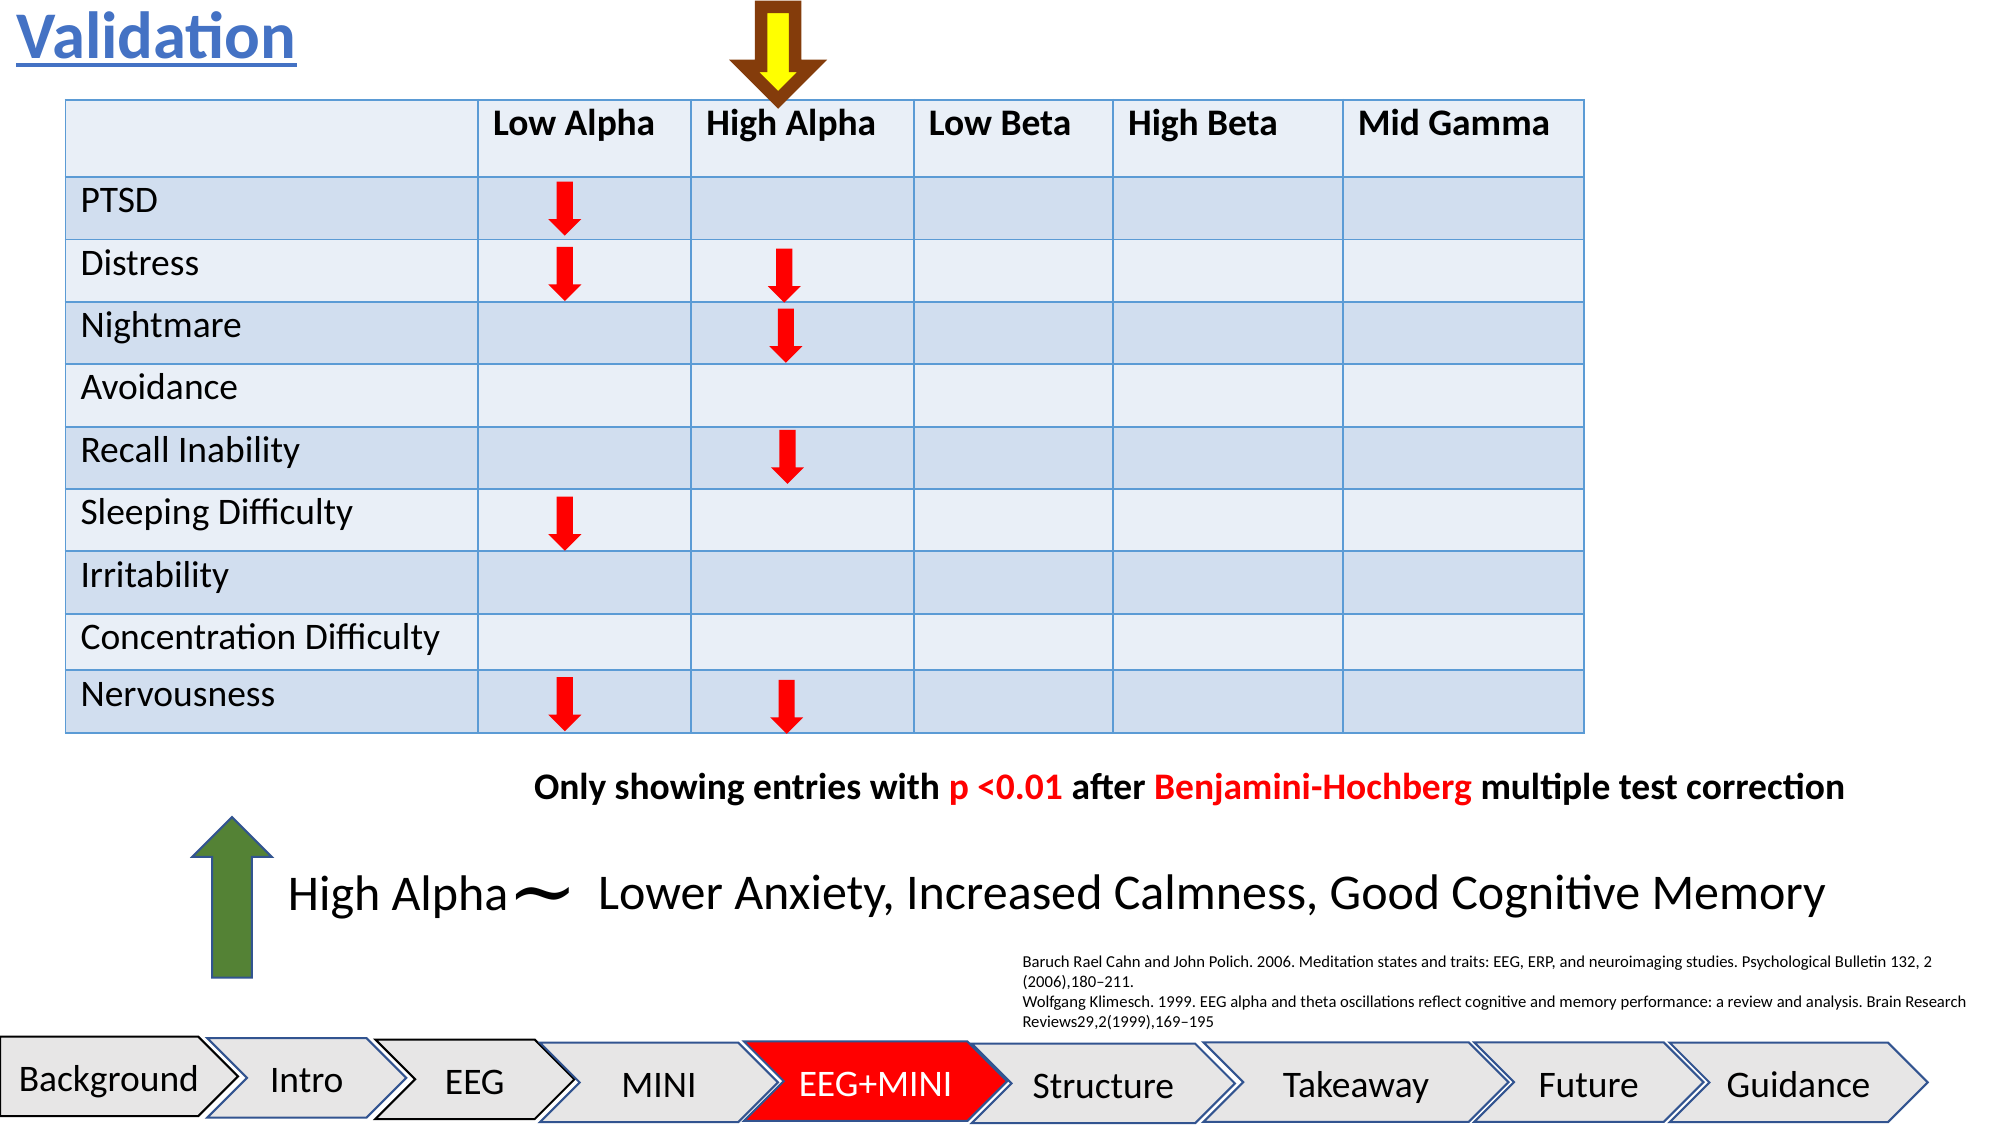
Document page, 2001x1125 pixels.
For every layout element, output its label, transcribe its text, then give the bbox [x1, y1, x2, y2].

table_cell [1344, 303, 1583, 363]
table_cell Distress [66, 240, 477, 301]
text_box [770, 679, 804, 734]
table_cell [1114, 178, 1342, 239]
text_box [770, 429, 804, 484]
table_cell [1344, 671, 1583, 732]
table_cell [479, 428, 690, 488]
table_cell [915, 303, 1112, 363]
table_cell [692, 365, 913, 426]
table_cell [1344, 490, 1583, 550]
table_cell [1114, 240, 1342, 301]
table_cell [1344, 615, 1583, 669]
table_cell [915, 178, 1112, 239]
table_cell Nightmare [66, 303, 477, 363]
table_cell Sleeping Difficulty [66, 490, 477, 550]
table_cell [692, 428, 913, 488]
table_cell [915, 552, 1112, 613]
text_box [189, 815, 275, 979]
text_box EEG [372, 1038, 575, 1121]
table_cell [479, 240, 690, 301]
text_box Lower Anxiety, Increased Calmness, Good Cognitive Memory [583, 852, 1842, 928]
table_cell [692, 240, 913, 301]
footer [1196, 1042, 1240, 1103]
table_header High Beta [1114, 101, 1342, 176]
table_header [66, 101, 477, 176]
table_cell [915, 490, 1112, 550]
text_box [548, 496, 582, 551]
table_cell [692, 303, 913, 363]
table_cell Recall Inability [66, 428, 477, 488]
table_cell [479, 303, 690, 363]
table_cell [1114, 552, 1342, 613]
table_cell [915, 428, 1112, 488]
table_cell Irritability [66, 552, 477, 613]
text_box Intro [204, 1037, 408, 1119]
text_box Baruch Rael Cahn and John Polich. 2006. Meditation states and traits: EEG, ERP, and neuroimaging studies. Psychological Bulletin 132, 2 (2006),180–211. Wolfgang Klimesch. 1999. EEG alpha and theta oscillations reflect cognitive and memory performance: a review and analysis. Brain Research Reviews29,2(1999),169–195 [1007, 943, 1987, 1123]
table_cell Avoidance [66, 365, 477, 426]
table_cell [1344, 552, 1583, 613]
text_box [767, 248, 801, 303]
table_cell [915, 365, 1112, 426]
text_box [548, 181, 582, 236]
text_box Takeaway [1200, 1041, 1510, 1123]
text_box [548, 246, 582, 302]
table_cell [1114, 365, 1342, 426]
table_header High Alpha [692, 101, 913, 176]
table_cell [479, 671, 690, 732]
text_box Validation [1, 0, 312, 80]
table_cell [692, 671, 913, 732]
text_box Background [0, 1035, 240, 1118]
table_cell [692, 490, 913, 550]
table_cell [1114, 671, 1342, 732]
text_box MINI [537, 1041, 780, 1124]
table_cell [479, 365, 690, 426]
table_cell [479, 615, 690, 669]
table_cell [915, 671, 1112, 732]
table_cell [1114, 428, 1342, 488]
text_box High Alpha [273, 853, 547, 928]
table_cell [692, 615, 913, 669]
table_header Low Beta [915, 101, 1112, 176]
table_cell [479, 490, 690, 550]
table_cell PTSD [66, 178, 477, 239]
table_cell [1114, 490, 1342, 550]
text_box Only showing entries with p <0.01 after Benjamini-Hochberg multiple test correction [519, 754, 1861, 815]
table_cell [479, 178, 690, 239]
table_cell [1344, 428, 1583, 488]
text_box [548, 677, 582, 732]
table_cell Concentration Difficulty [66, 615, 477, 669]
table_cell [1344, 178, 1583, 239]
table_cell [915, 240, 1112, 301]
text_box Future [1471, 1041, 1705, 1123]
table_cell Nervousness [66, 671, 477, 732]
text_box [741, 5, 815, 102]
text_box Structure [969, 1042, 1237, 1125]
text_box Guidance [1667, 1041, 1930, 1124]
table_cell [479, 552, 690, 613]
table_cell [1114, 615, 1342, 669]
table_header Mid Gamma [1344, 101, 1583, 176]
text_box [769, 308, 803, 363]
text_box EEG+MINI [741, 1040, 1008, 1122]
table_cell [1344, 365, 1583, 426]
table_cell [692, 552, 913, 613]
table_cell [915, 615, 1112, 669]
table_cell [692, 178, 913, 239]
table_cell [1114, 303, 1342, 363]
table_header Low Alpha [479, 101, 690, 176]
table_cell [1344, 240, 1583, 301]
